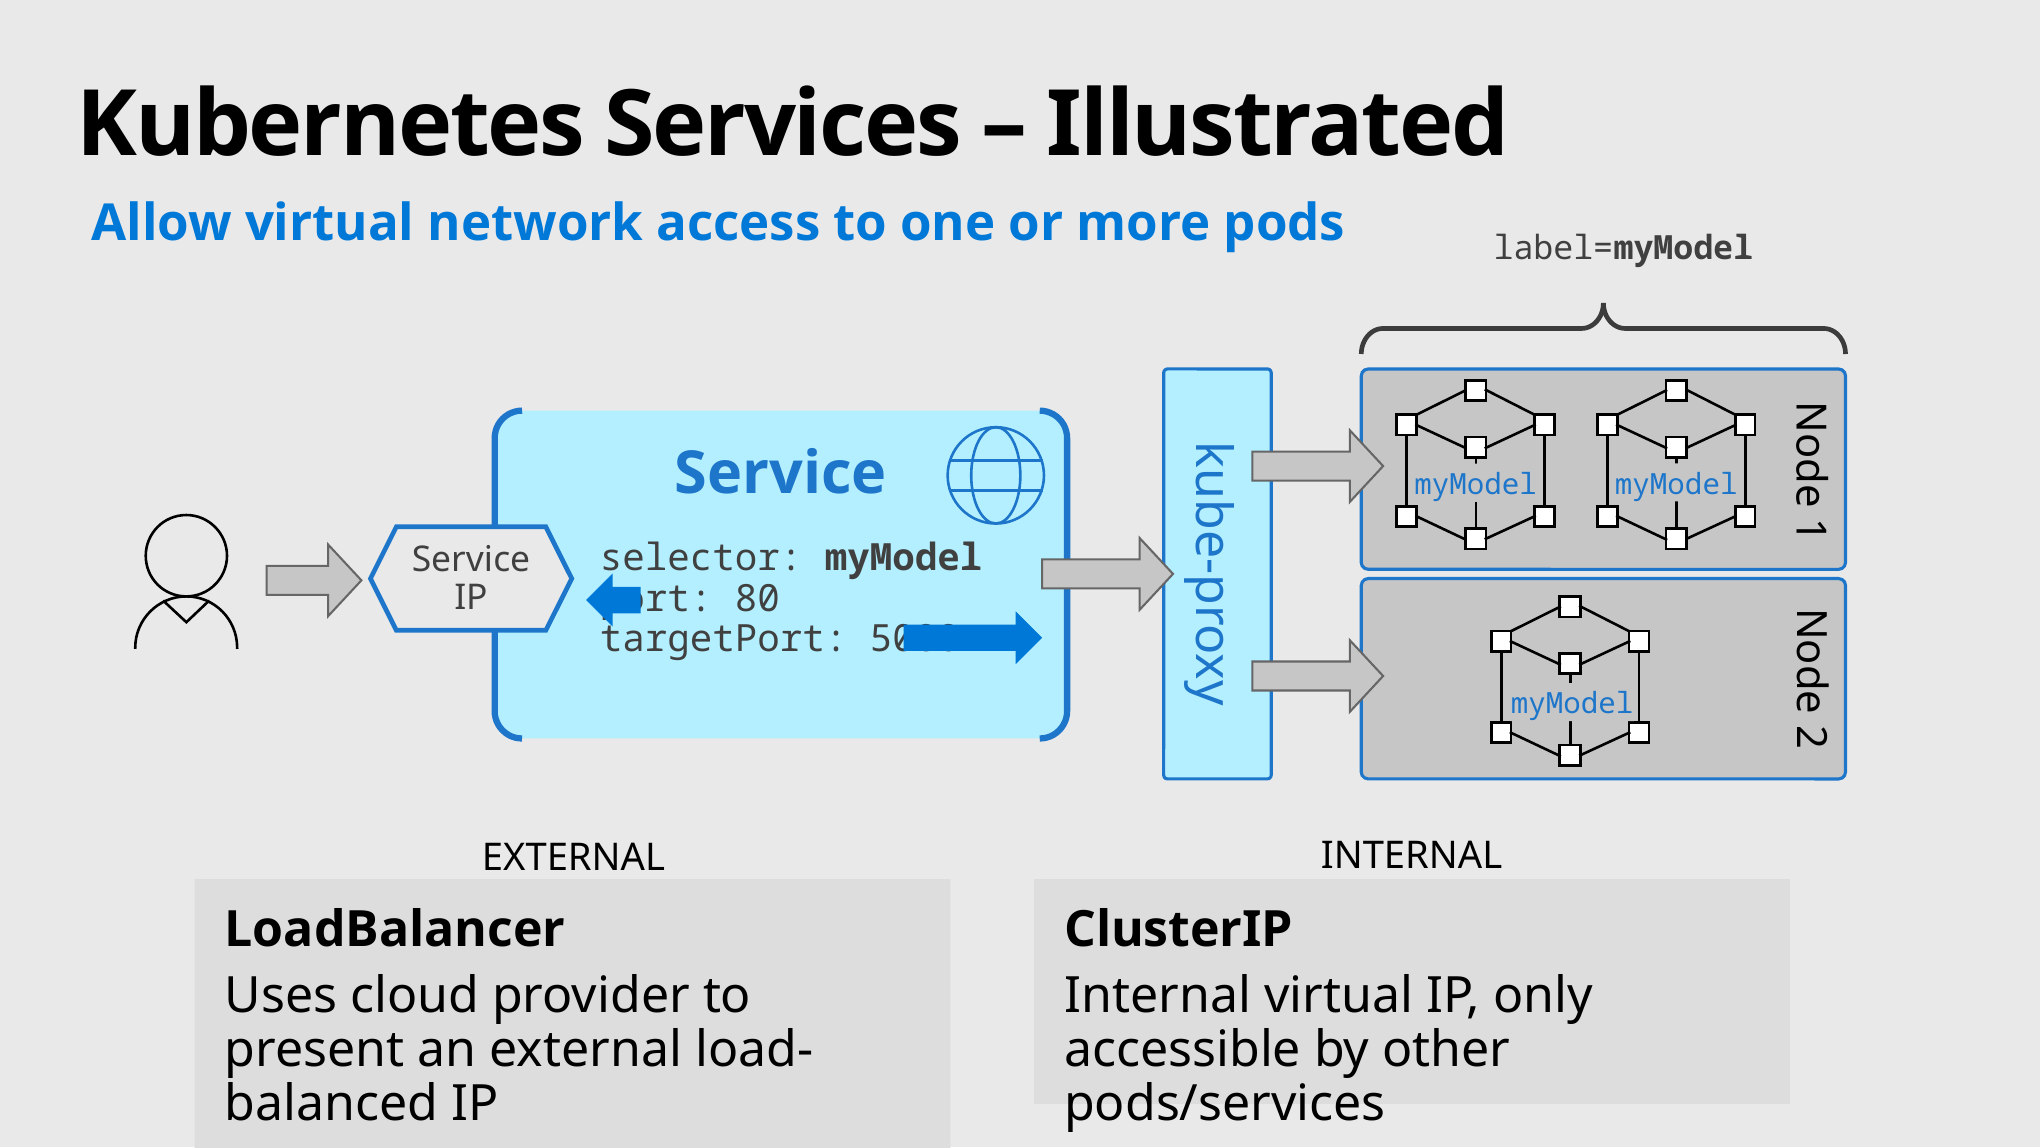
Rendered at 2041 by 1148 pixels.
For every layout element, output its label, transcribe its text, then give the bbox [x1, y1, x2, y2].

text_box myModel [1510, 683, 1634, 722]
text_box [903, 610, 1043, 666]
text_box Allow virtual network access to one or more pods [76, 175, 1486, 288]
text_box Node 1 [1765, 371, 1856, 573]
text_box [135, 515, 238, 648]
text_box LoadBalancer Uses cloud provider to present an external load-balanced IP [194, 879, 951, 1148]
text_box [1251, 428, 1384, 504]
text_box [1597, 380, 1756, 549]
text_box [1251, 638, 1384, 714]
text_box kube-proxy [1163, 368, 1272, 780]
text_box [1360, 578, 1765, 780]
text_box [947, 427, 1044, 524]
text_box Service IP [369, 526, 573, 631]
text_box label=myModel [1486, 212, 1784, 285]
text_box selector: myModel port: 80 targetPort: 5000 [584, 530, 997, 667]
text_box EXTERNAL [481, 832, 666, 879]
text_box [585, 572, 642, 628]
text_box [1041, 536, 1174, 612]
text_box myModel [1614, 463, 1739, 502]
text_box Node 2 [1765, 578, 1856, 780]
text_box [1360, 302, 1847, 355]
text_box ClusterIP Internal virtual IP, only accessible by other pods/services [1034, 879, 1790, 1104]
text_box [1491, 596, 1649, 766]
text_box Service [494, 410, 1068, 740]
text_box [1396, 380, 1555, 549]
text_box [266, 543, 363, 618]
title Kubernetes Services – Illustrated [76, 76, 1728, 176]
text_box INTERNAL [1320, 830, 1503, 877]
text_box [1360, 368, 1844, 570]
